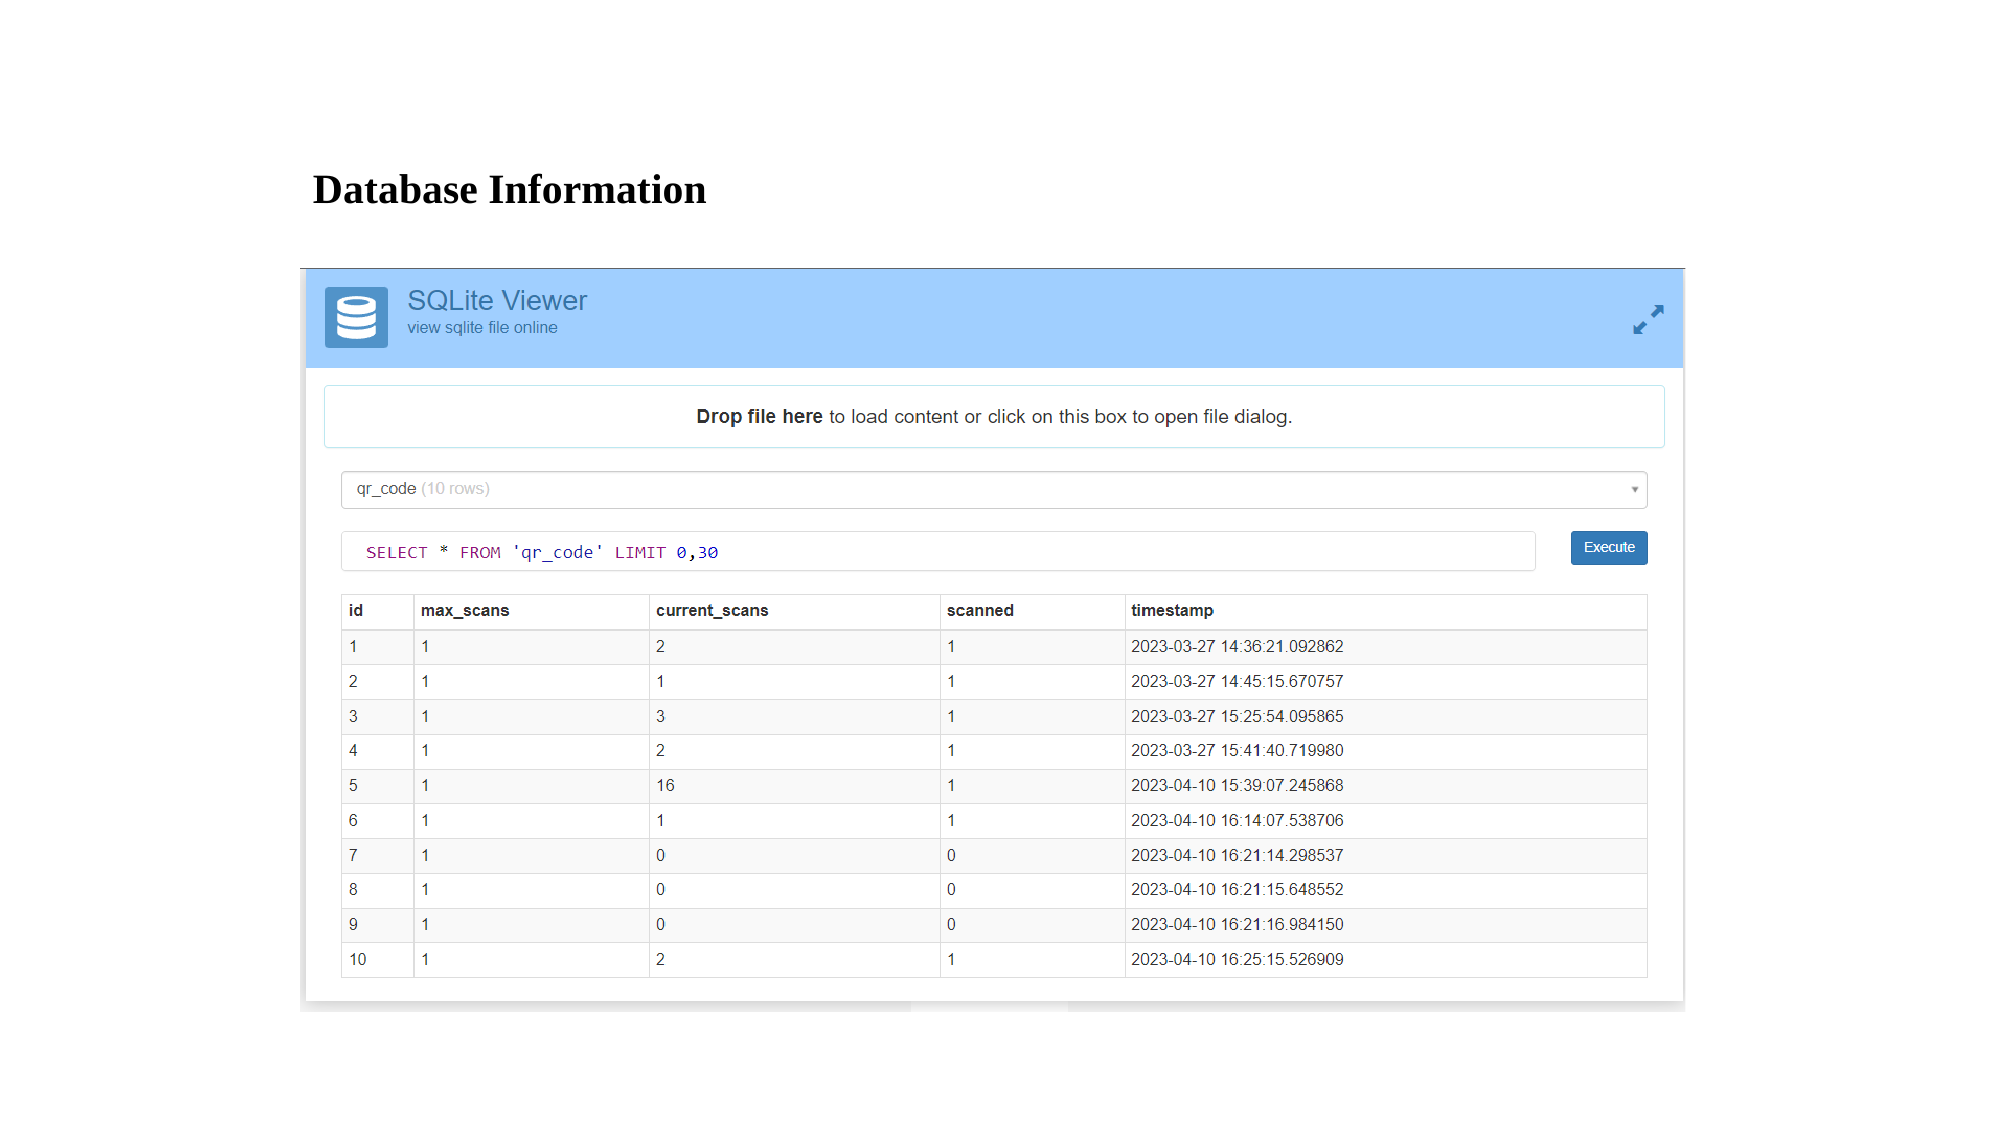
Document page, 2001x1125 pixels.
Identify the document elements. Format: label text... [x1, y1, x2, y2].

text_box Database Information [266, 113, 1268, 318]
picture [299, 268, 1686, 1012]
